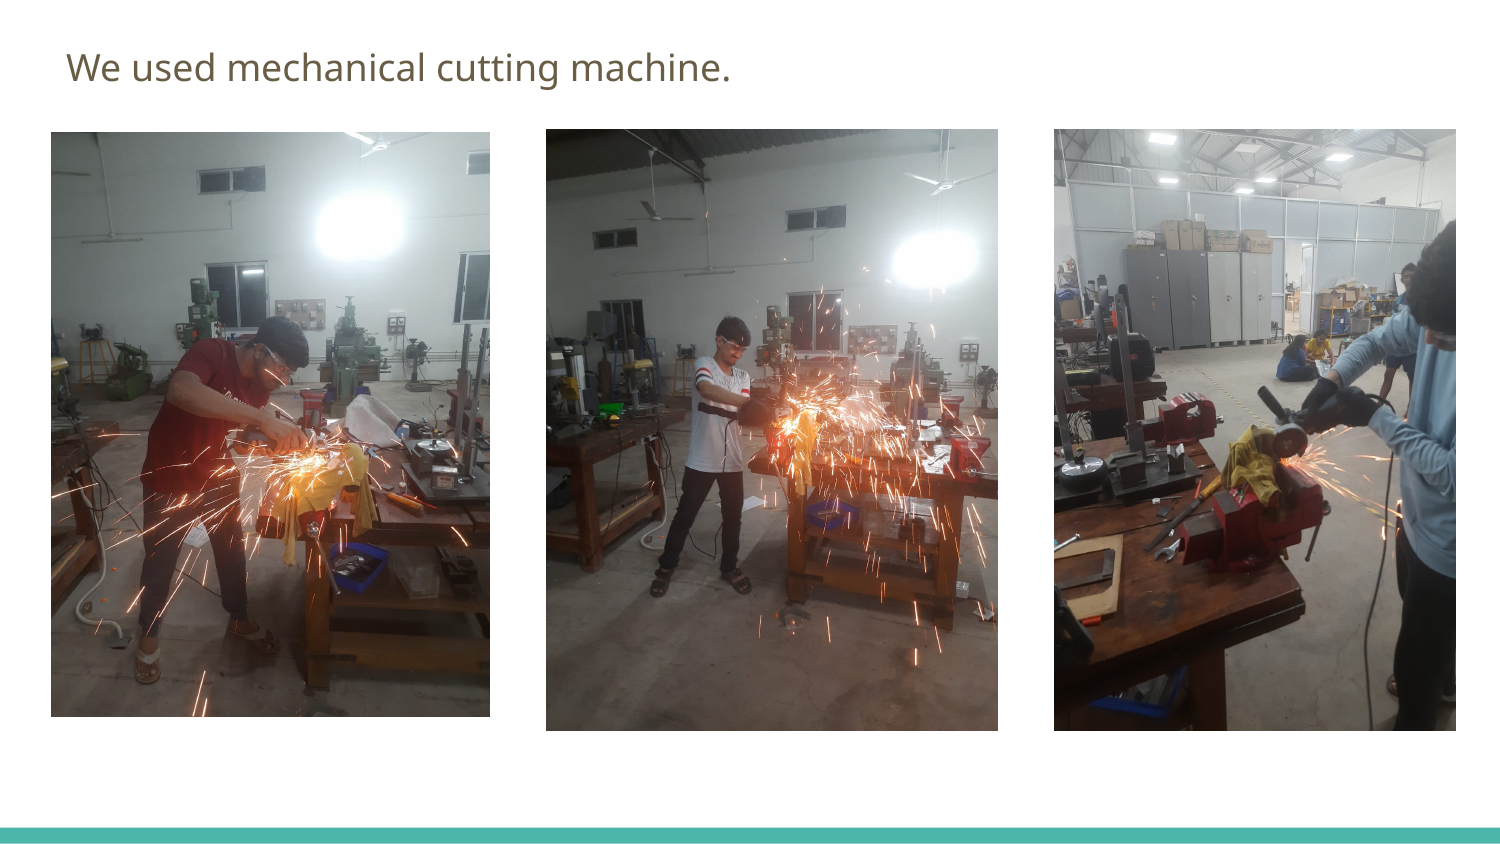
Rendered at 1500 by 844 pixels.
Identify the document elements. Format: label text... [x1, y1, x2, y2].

picture [50, 131, 491, 718]
picture [1054, 129, 1457, 731]
picture [546, 129, 998, 731]
list We used mechanical cutting machine. [51, 22, 1449, 800]
